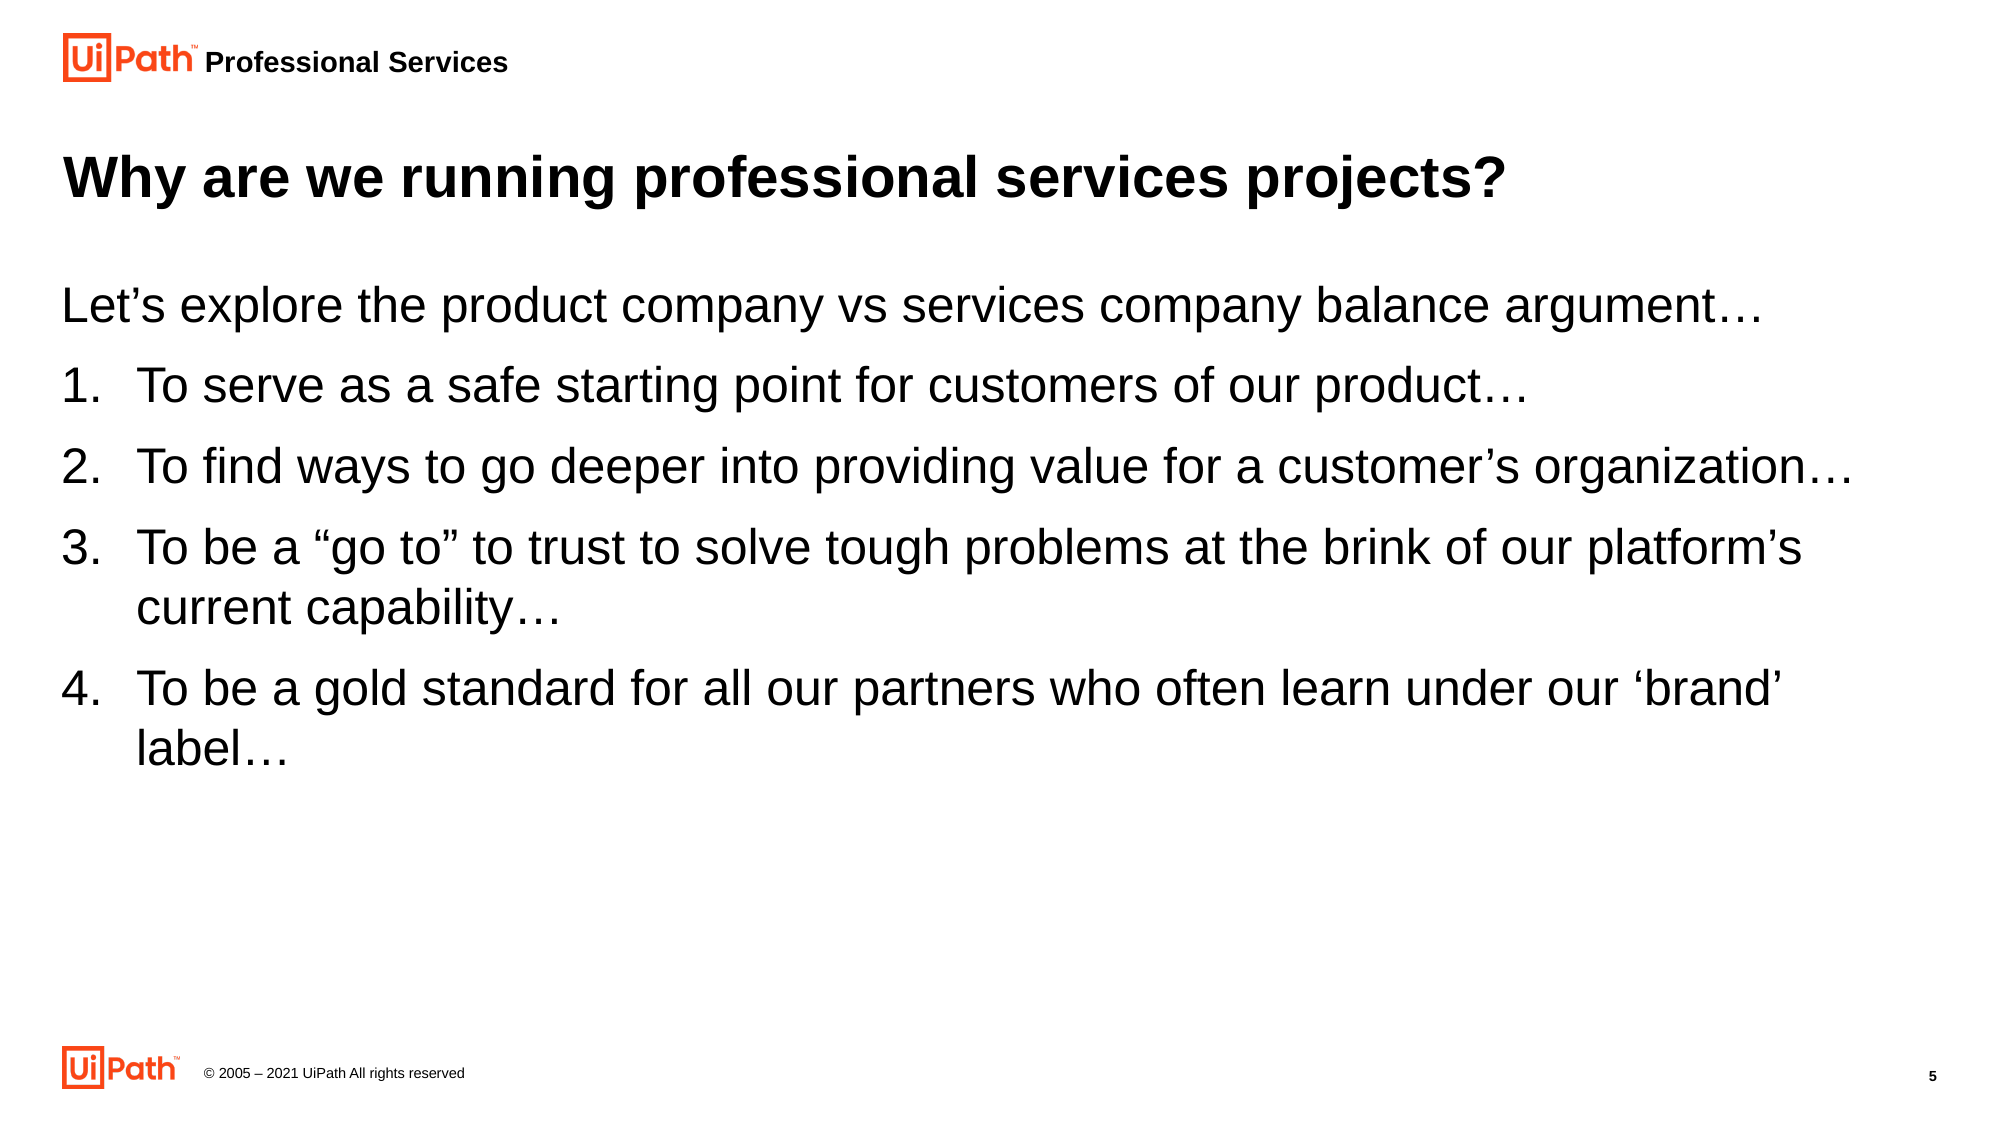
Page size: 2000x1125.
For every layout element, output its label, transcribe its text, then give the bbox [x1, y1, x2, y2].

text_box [63, 33, 526, 87]
picture [62, 1046, 180, 1089]
list Let’s explore the product company vs services company balance argument… To serve as a safe starting point for customers of our product… To find ways to go deeper into providing value for a customer’s organization… To be a “go to” to trust to solve tough problems at the brink of our platform’s current capability… To be a gold standard for all our partners who often learn under our ‘brand’ label… [61, 272, 1936, 889]
slide_number ‹#› [1804, 1066, 1937, 1086]
title Why are we running professional services projects? [63, 149, 1939, 300]
